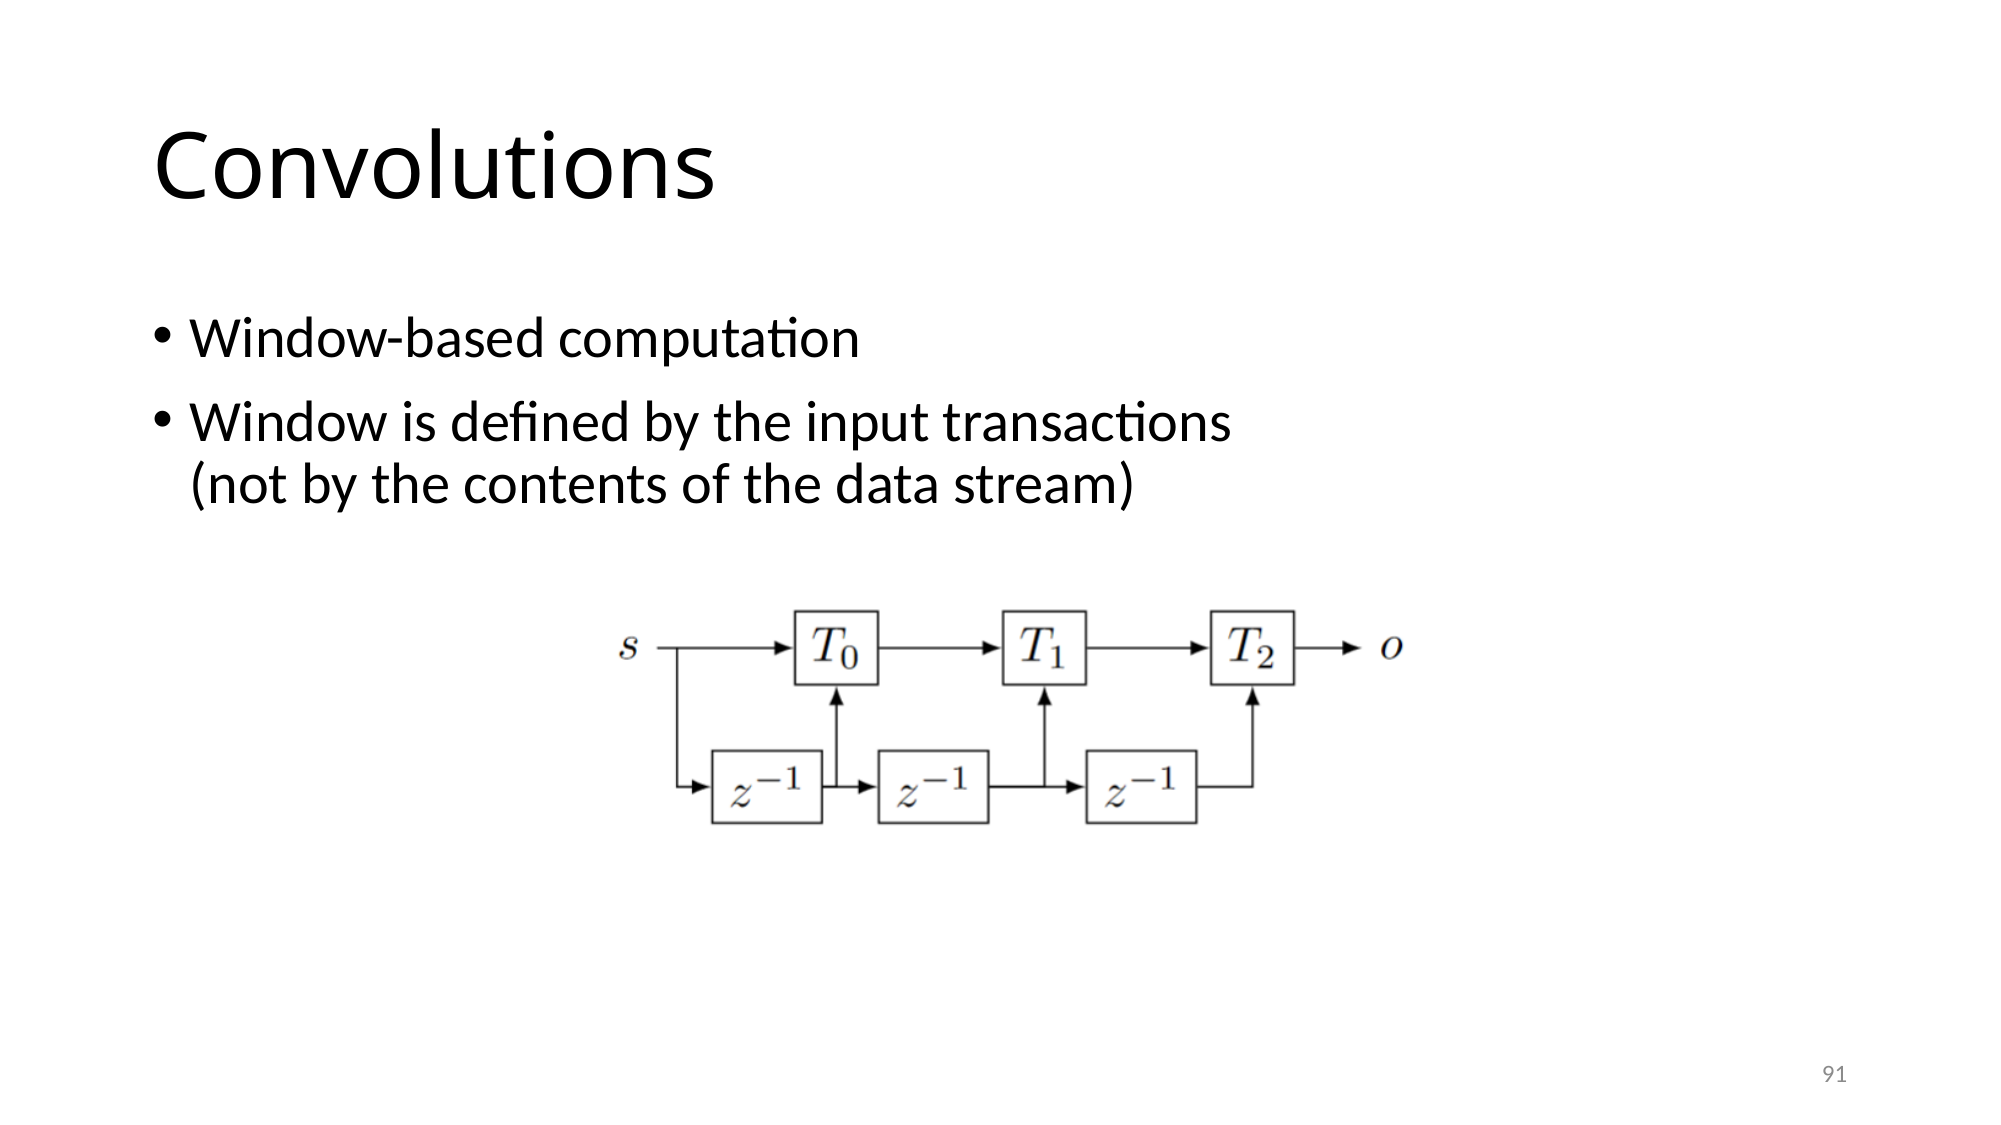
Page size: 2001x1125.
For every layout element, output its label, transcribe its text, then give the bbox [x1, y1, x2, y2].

picture [583, 574, 1417, 840]
slide_number 91 [1798, 1042, 1863, 1103]
list Window-based computation Window is defined by the input transactions (not by the contents of the data stream) [137, 299, 1863, 1014]
title Convolutions [137, 59, 1863, 278]
